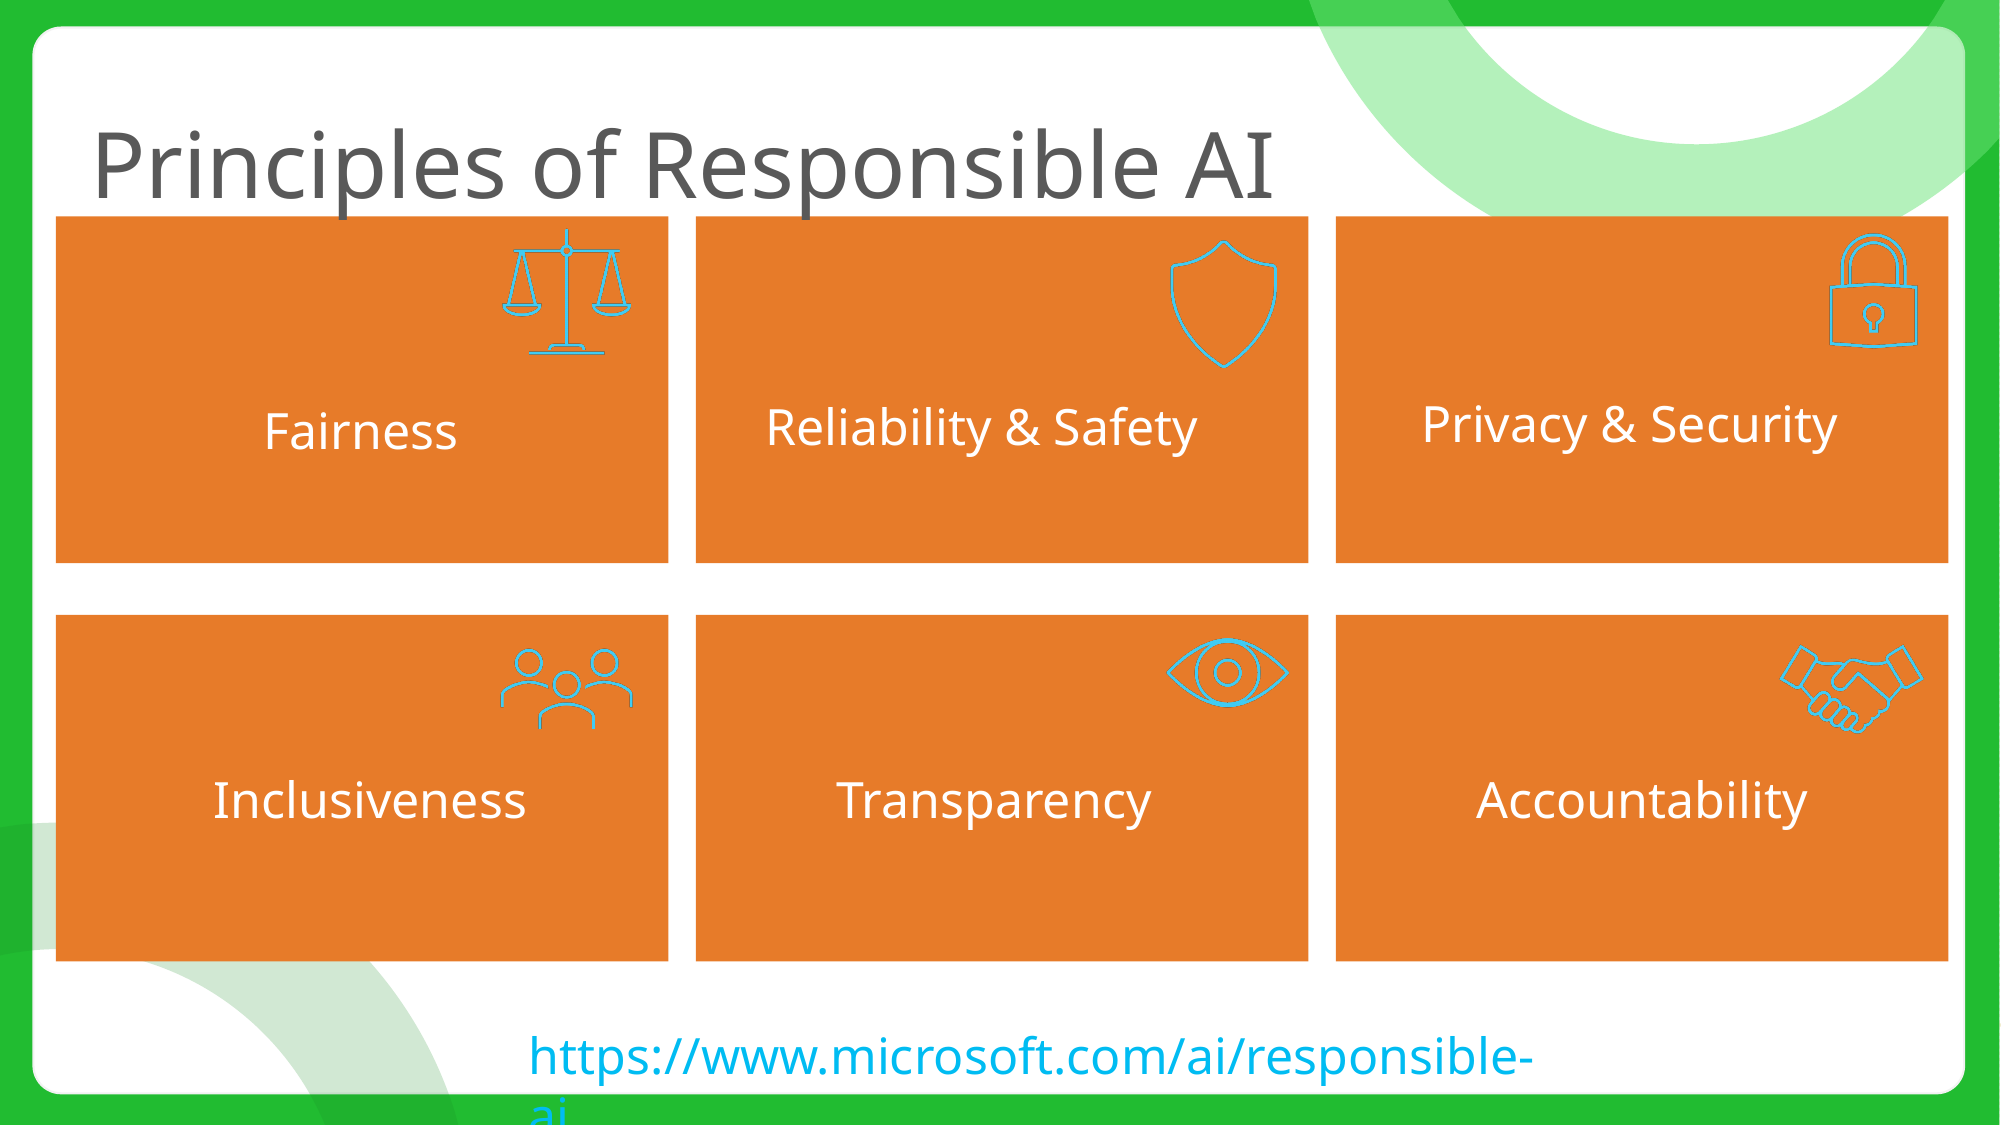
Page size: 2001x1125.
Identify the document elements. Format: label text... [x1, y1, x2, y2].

text_box [1335, 614, 1949, 962]
picture [491, 216, 642, 367]
text_box Accountability [1476, 768, 1808, 829]
text_box Fairness [264, 399, 459, 460]
text_box Transparency [836, 768, 1152, 829]
picture [491, 614, 642, 765]
picture [1152, 597, 1303, 748]
text_box [55, 216, 669, 564]
text_box [55, 614, 669, 962]
text_box Privacy & Security [1420, 392, 1839, 453]
title Principles of Responsible AI [75, 59, 1834, 278]
text_box Inclusiveness [213, 768, 528, 829]
text_box Reliability & Safety [765, 395, 1199, 456]
picture [1148, 229, 1299, 380]
picture [1776, 614, 1927, 765]
text_box [695, 614, 1309, 962]
text_box [695, 278, 1309, 564]
text_box https://www.microsoft.com/ai/responsible-ai [514, 1017, 1567, 1125]
text_box [1335, 278, 1949, 564]
picture [1798, 215, 1949, 366]
